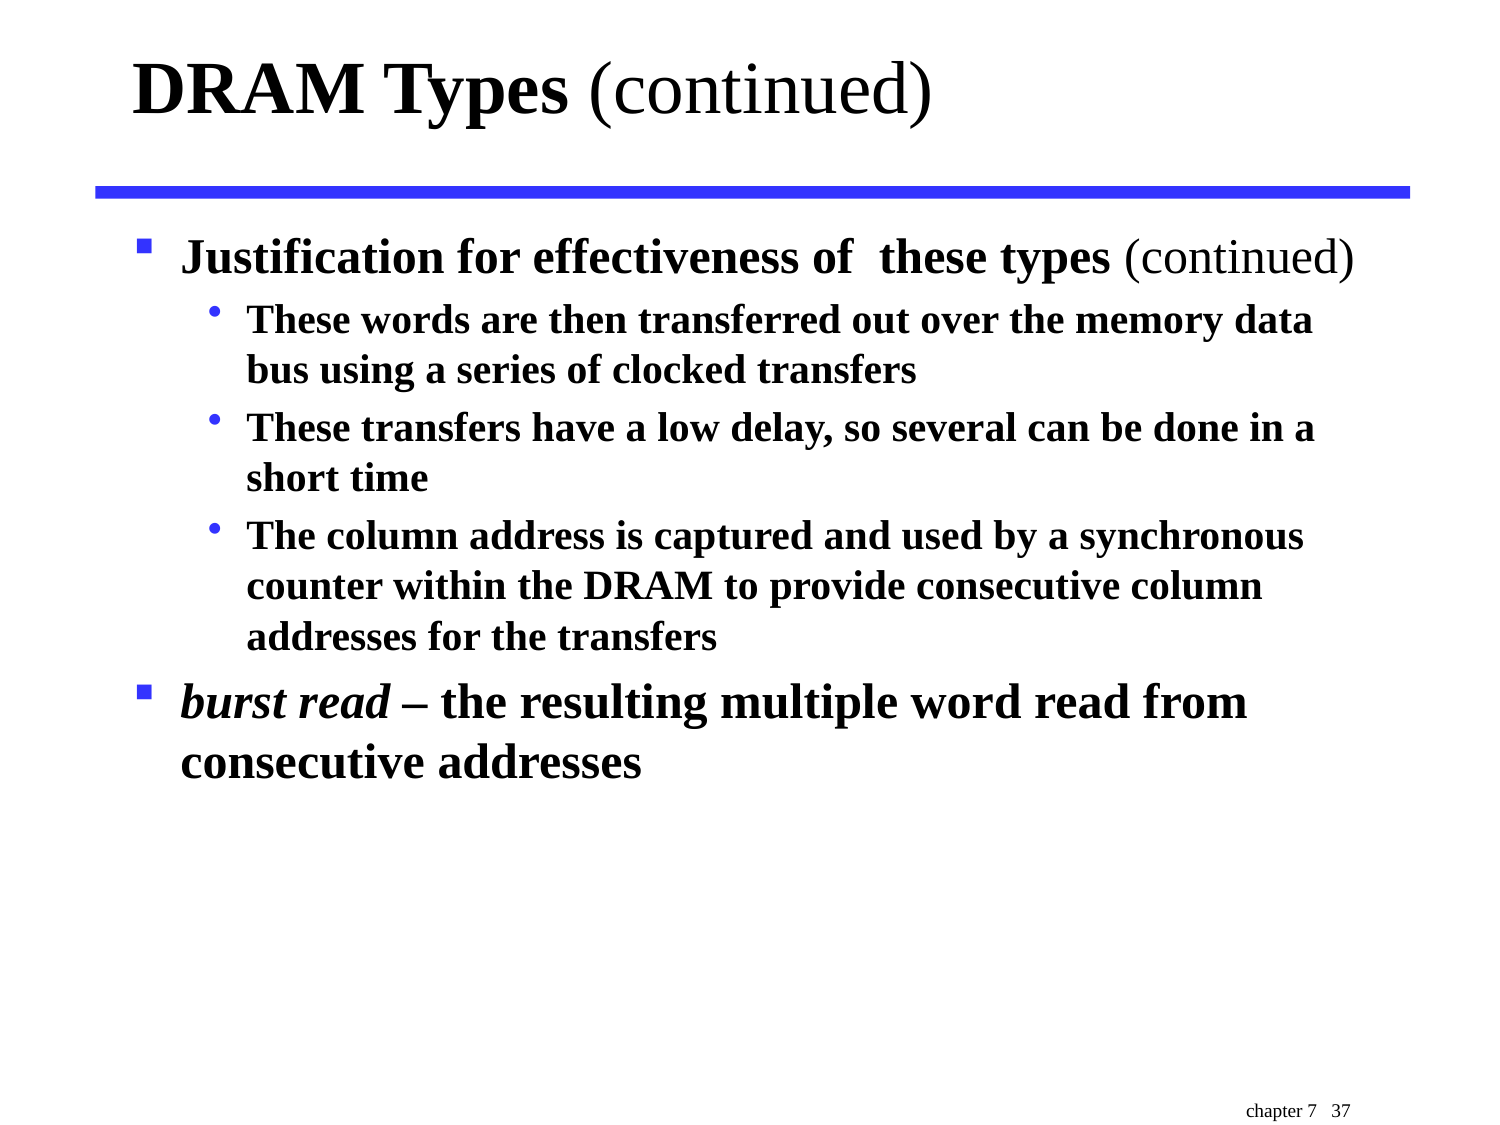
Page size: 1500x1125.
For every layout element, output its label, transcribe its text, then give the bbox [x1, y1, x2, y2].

title DRAM Types (continued) [117, 0, 1393, 168]
list Justification for effectiveness of these types (continued) These words are then transferred out over the memory data bus using a series of clocked transfers These transfers have a low delay, so several can be done in a short time The column address is captured and used by a synchronous counter within the DRAM to provide consecutive column addresses for the transfers burst read – the resulting multiple word read from consecutive addresses [117, 215, 1393, 1041]
slide_number chapter 7 37 [1231, 1068, 1499, 1125]
